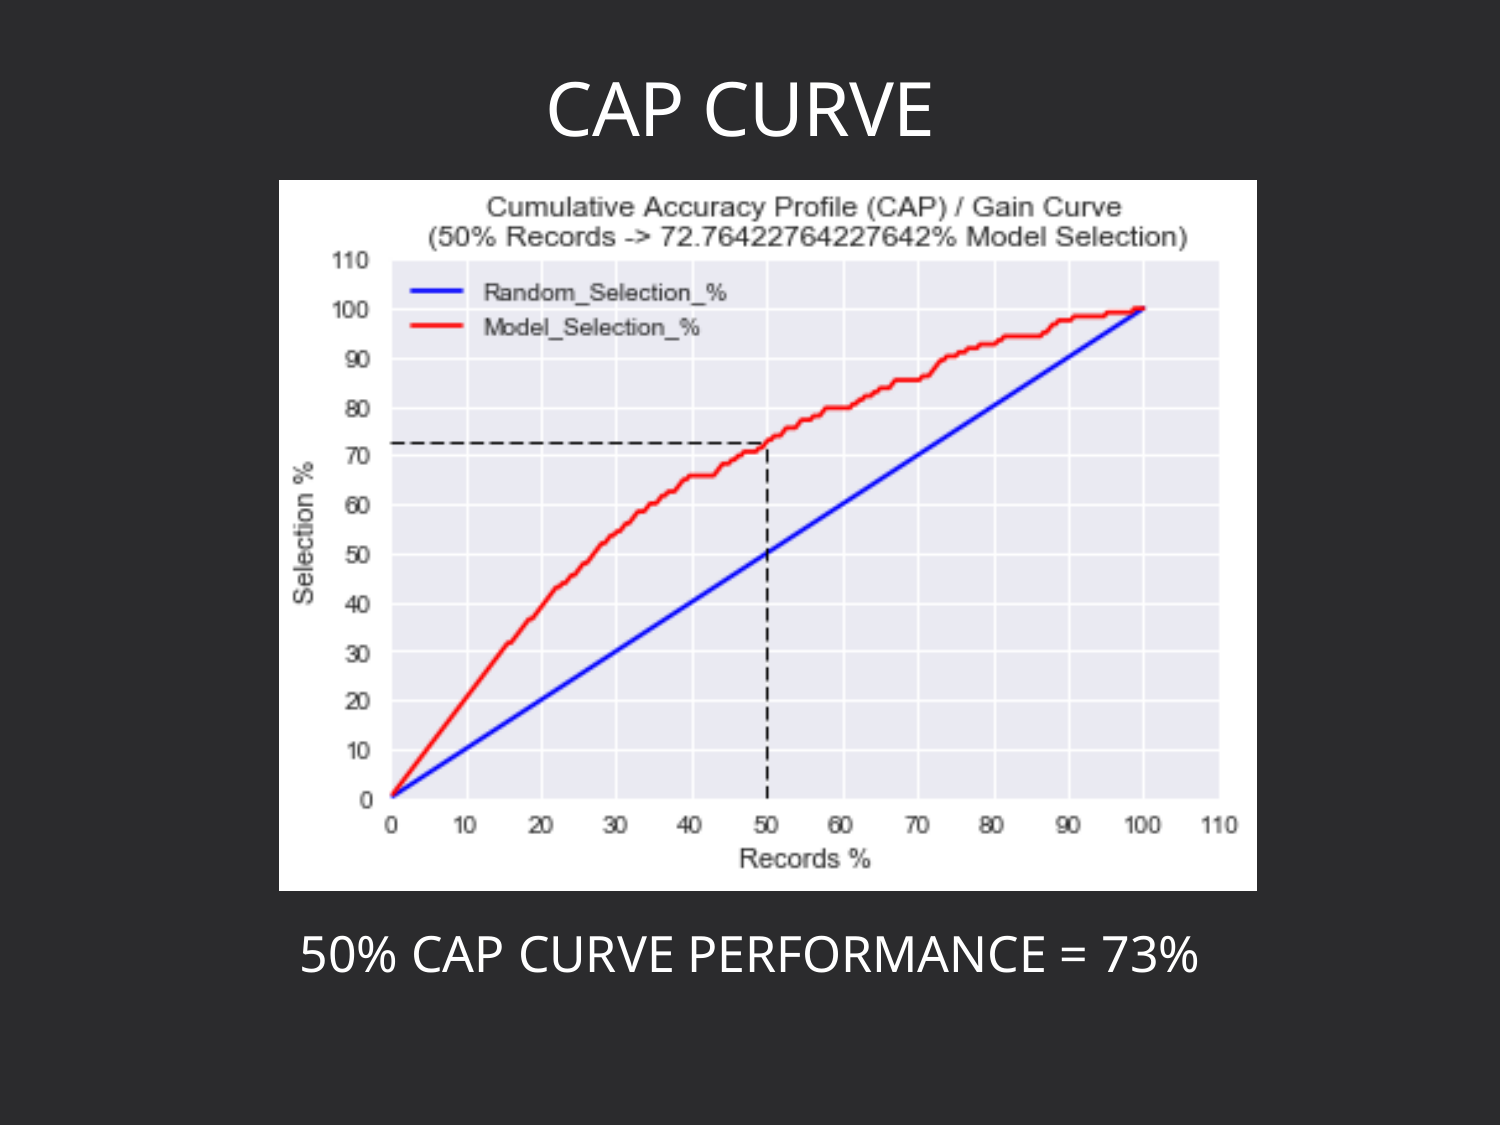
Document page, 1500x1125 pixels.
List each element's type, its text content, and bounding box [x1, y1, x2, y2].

picture [278, 179, 1258, 891]
text_box 50% CAP CURVE PERFORMANCE = 73% [281, 915, 1219, 991]
title CAP CURVE [112, 45, 1388, 180]
